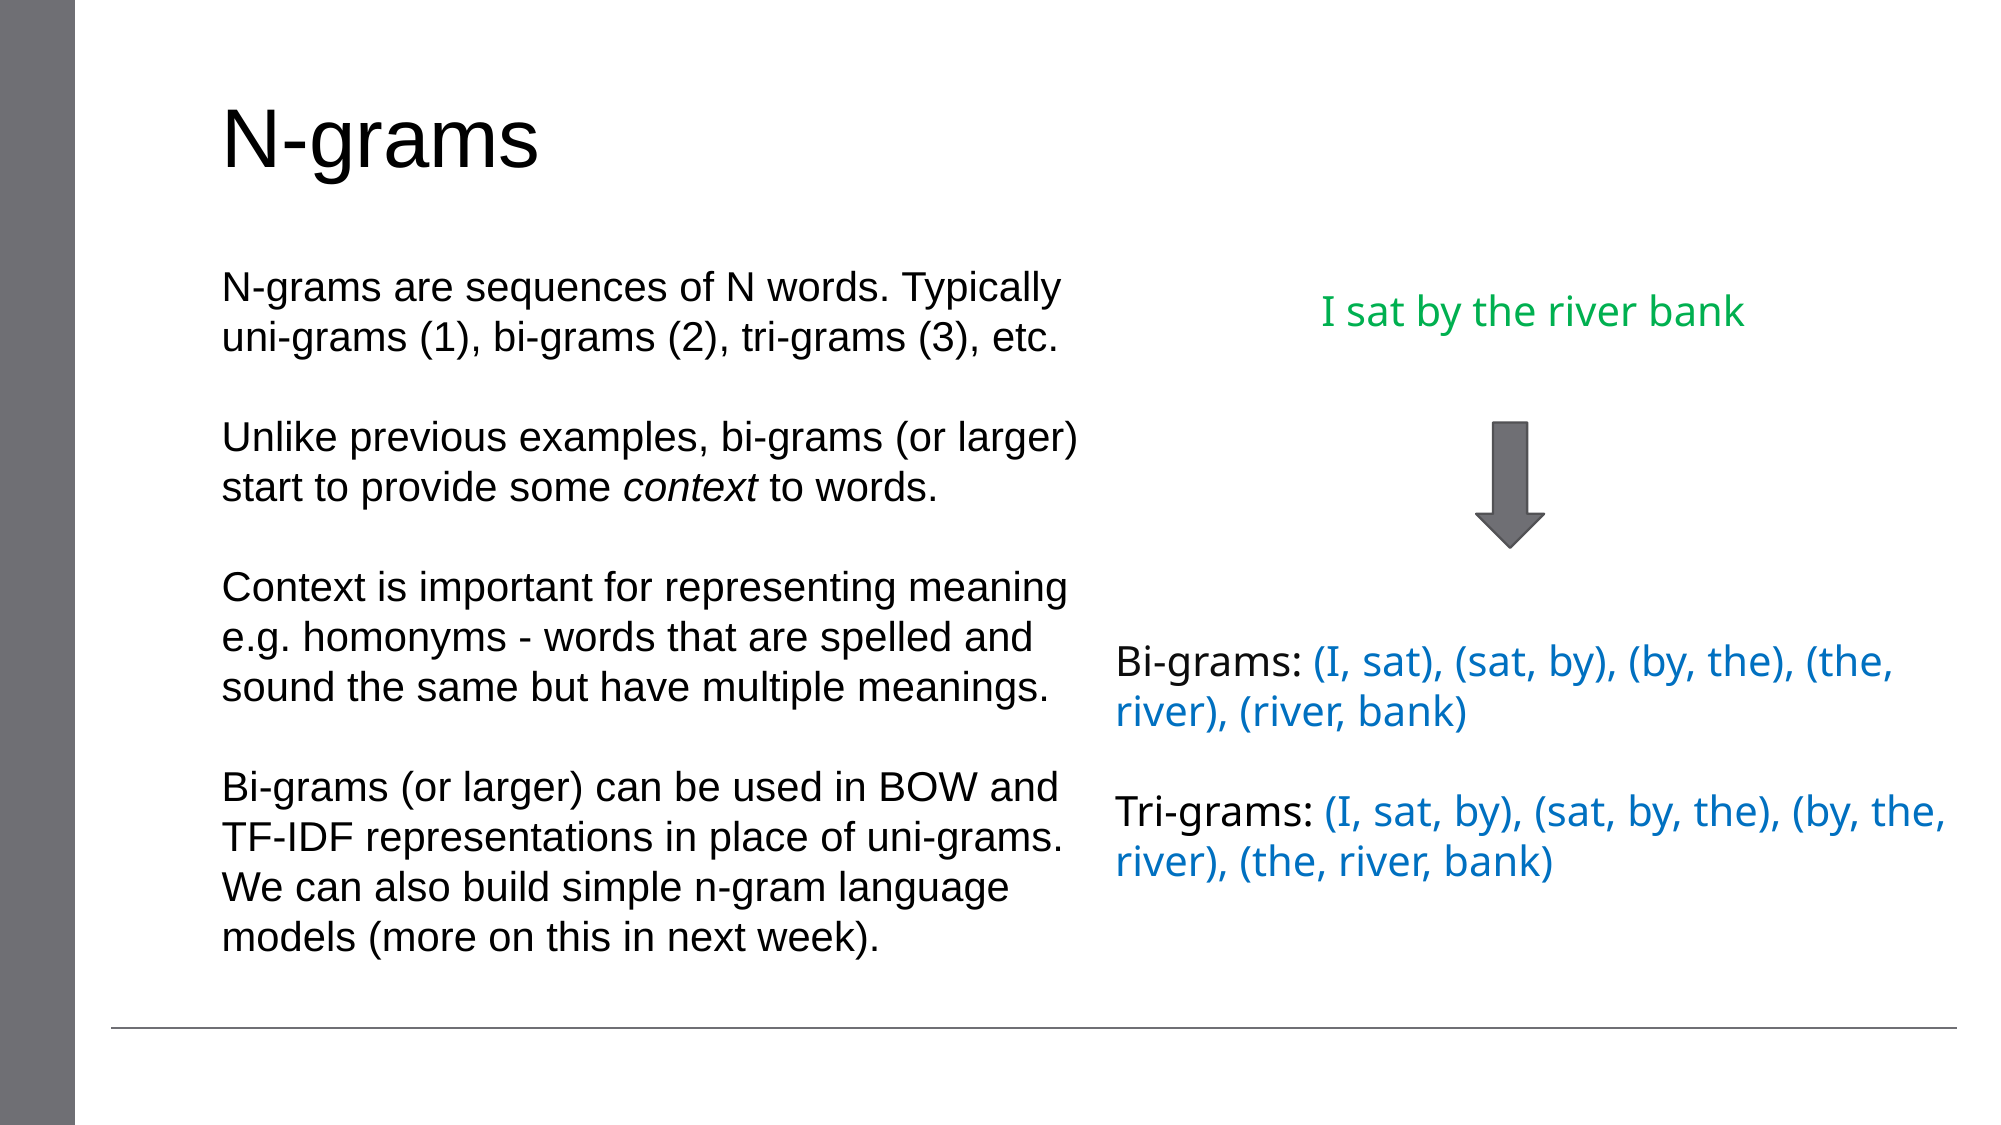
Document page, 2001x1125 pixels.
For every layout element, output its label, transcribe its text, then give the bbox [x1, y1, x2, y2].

text_box [1475, 421, 1546, 549]
text_box N-grams are sequences of N words. Typically uni-grams (1), bi-grams (2), tri-grams (3), etc. Unlike previous examples, bi-grams (or larger) start to provide some context to words. Context is important for representing meaning e.g. homonyms - words that are spelled and sound the same but have multiple meanings. Bi-grams (or larger) can be used in BOW and TF-IDF representations in place of uni-grams. We can also build simple n-gram language models (more on this in next week). [206, 251, 1101, 967]
text_box I sat by the river bank Bi-grams: (I, sat), (sat, by), (by, the), (the, river), (river, bank) Tri-grams: (I, sat, by), (sat, by, the), (by, the, river), (the, river, bank) [1100, 277, 1967, 893]
text_box N-grams [206, 76, 1913, 192]
